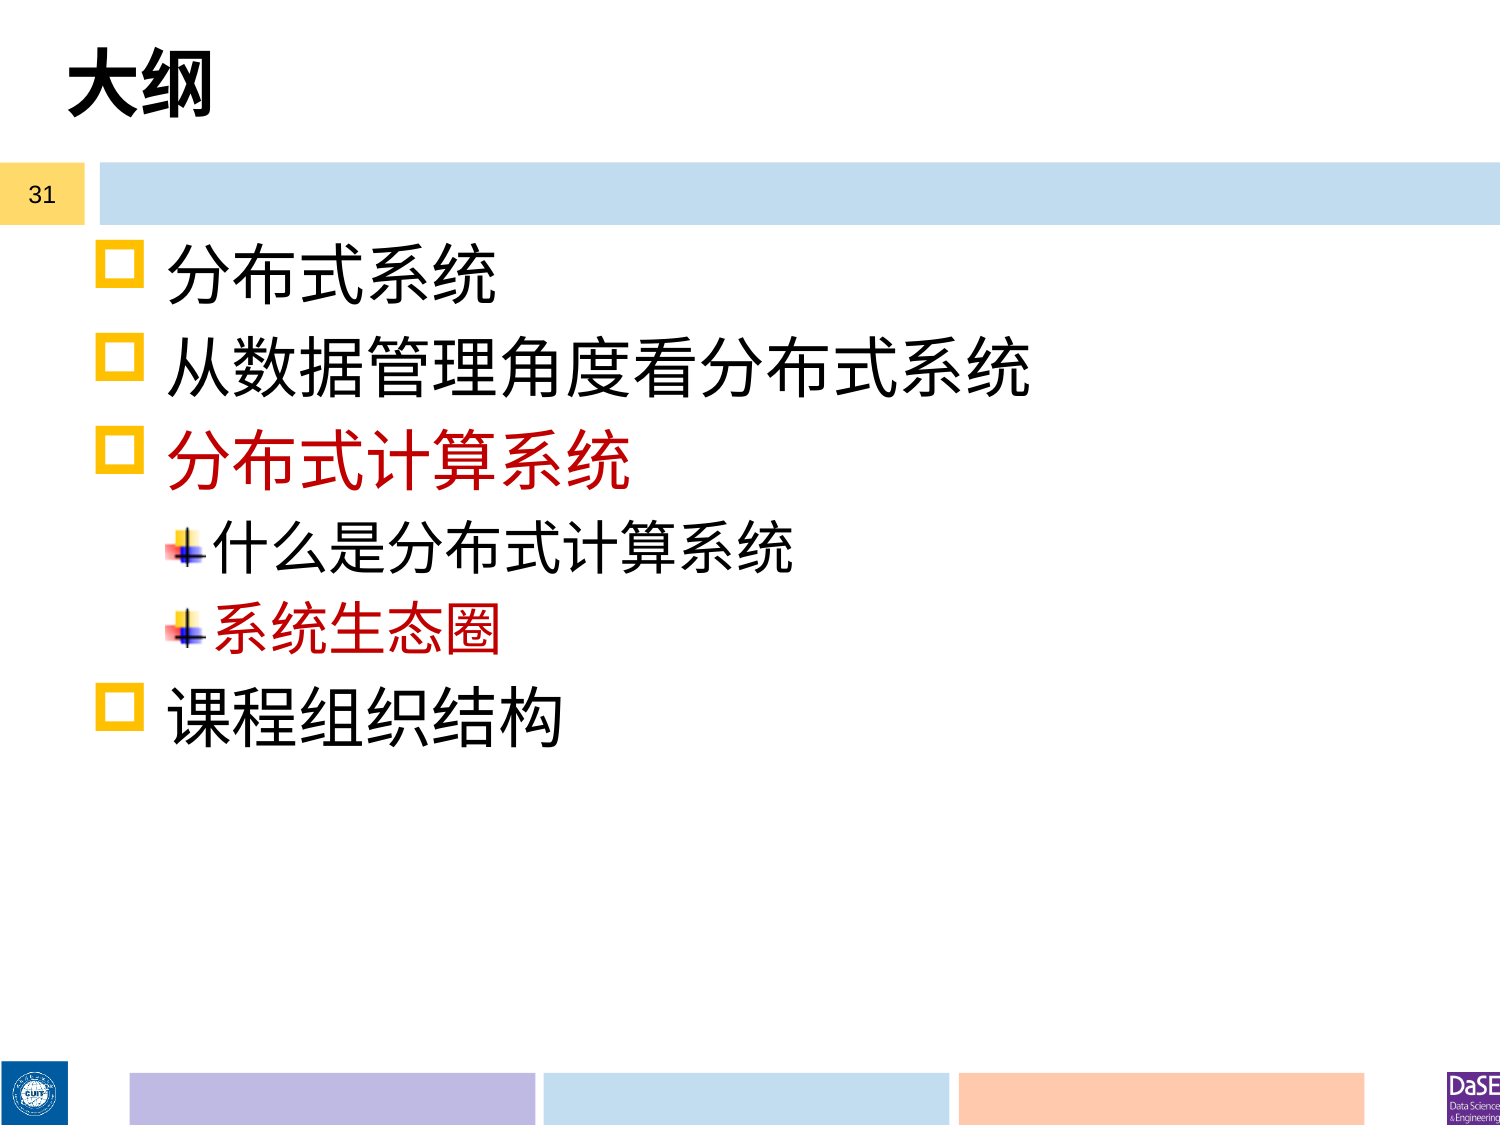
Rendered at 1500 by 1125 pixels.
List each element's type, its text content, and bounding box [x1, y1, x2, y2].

title 大纲 [50, 0, 1459, 175]
picture [165, 606, 206, 648]
picture [165, 525, 206, 567]
picture [0, 1059, 69, 1125]
slide_number 31 [0, 162, 85, 225]
list 分布式系统 从数据管理角度看分布式系统 分布式计算系统 什么是分布式计算系统 系统生态圈 课程组织结构 [75, 224, 1425, 1005]
picture [1447, 1072, 1500, 1125]
